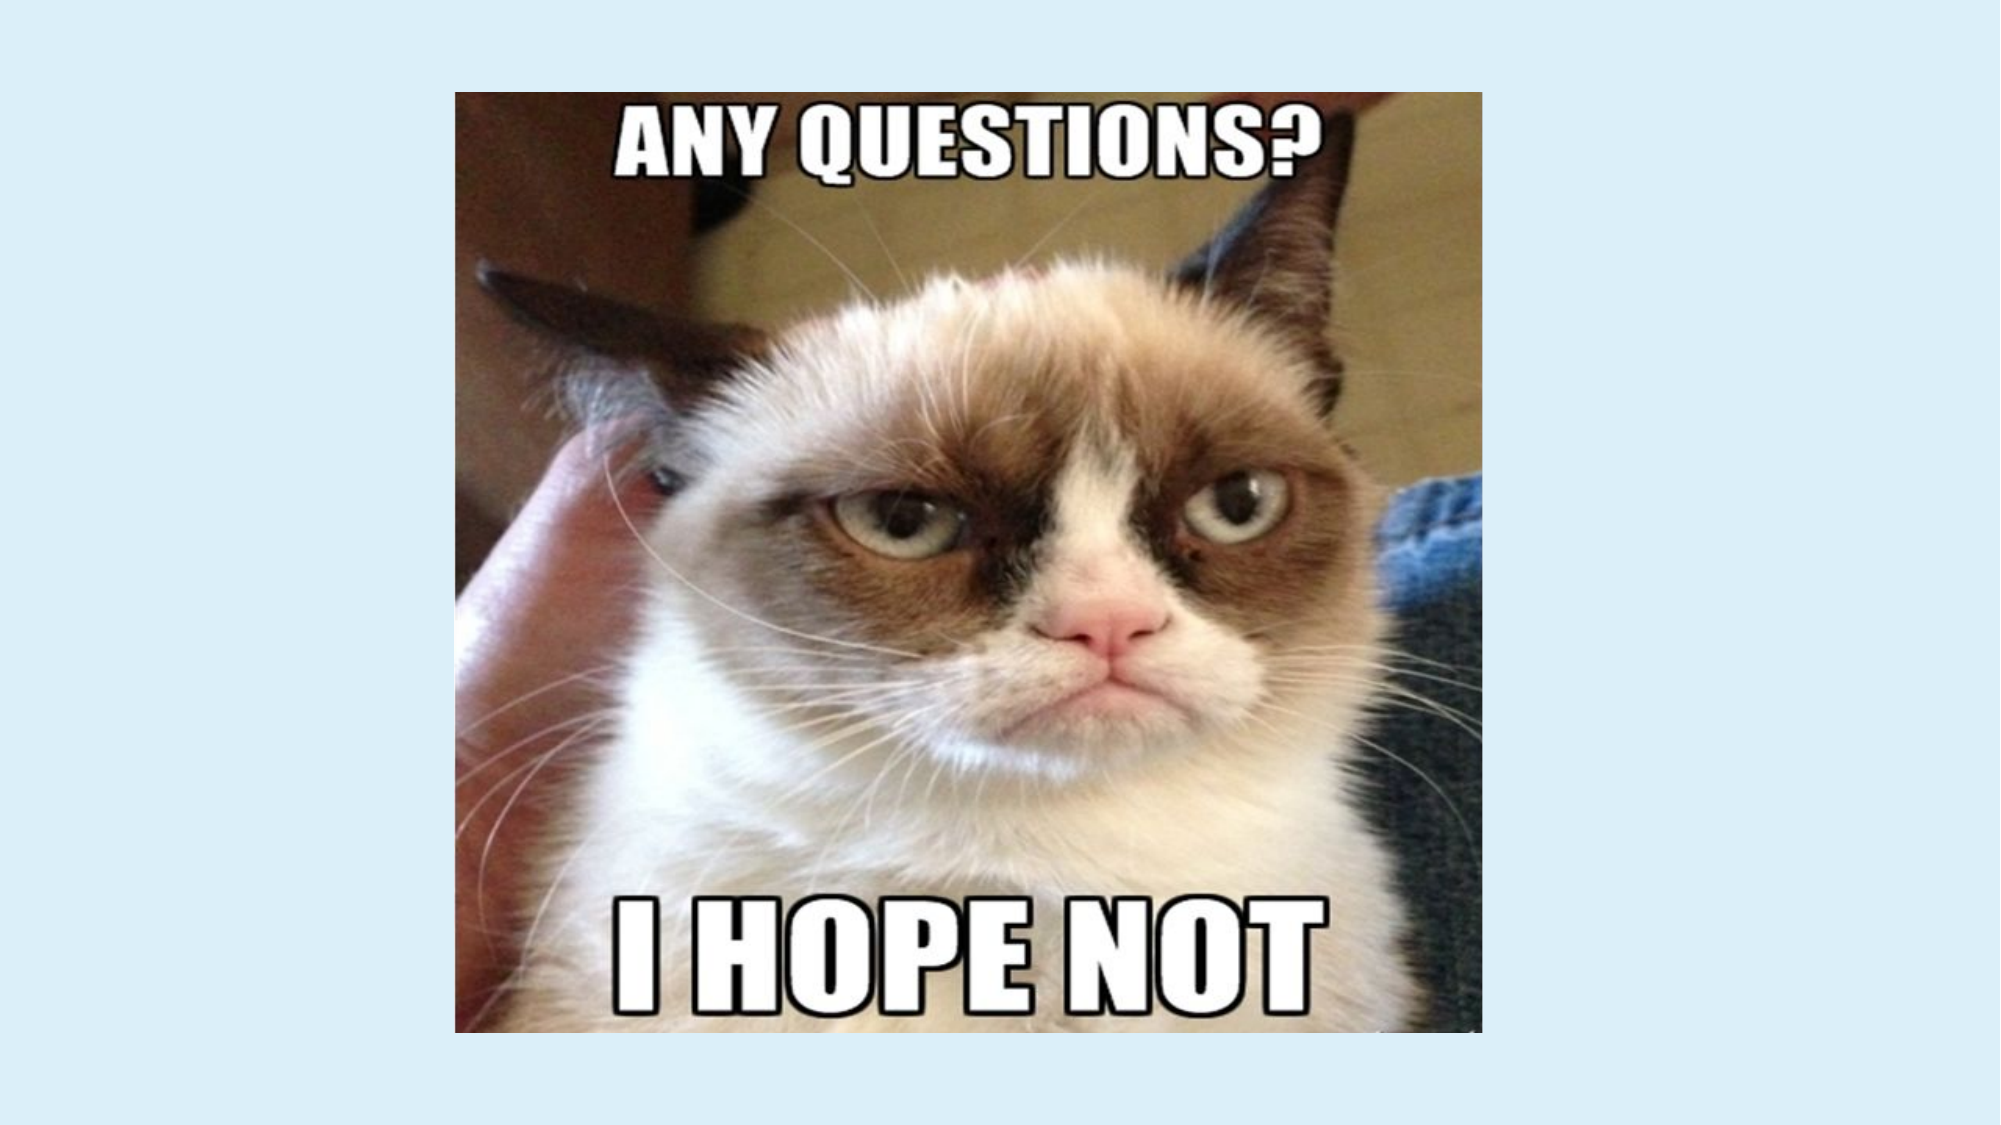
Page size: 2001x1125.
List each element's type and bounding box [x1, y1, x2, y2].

picture [454, 92, 1483, 1033]
